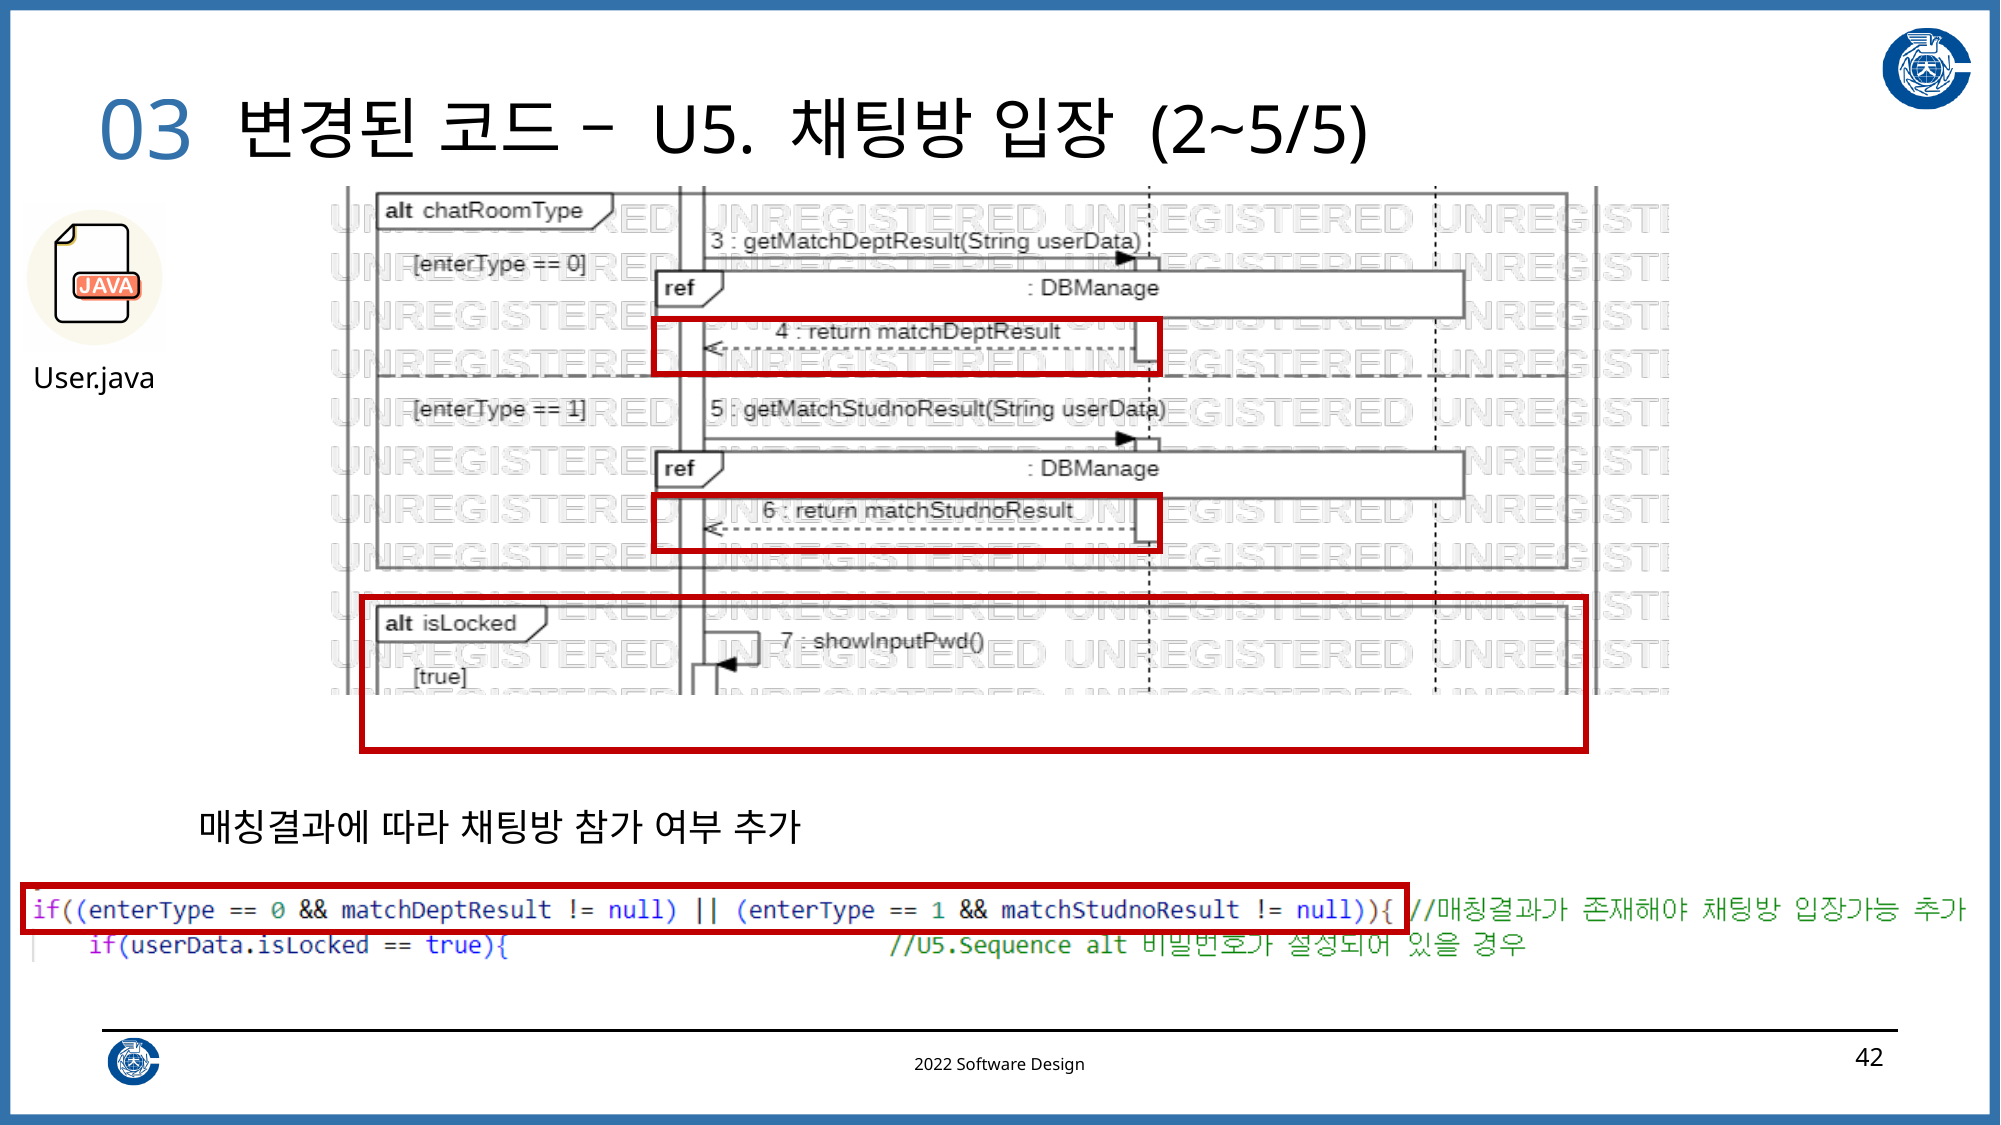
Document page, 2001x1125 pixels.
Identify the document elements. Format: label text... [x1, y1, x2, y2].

picture [23, 203, 166, 352]
text_box 03 [98, 76, 250, 177]
text_box 매칭결과에 따라 채팅방 참가 여부 추가 [183, 796, 818, 857]
text_box [361, 695, 1587, 752]
text_box [22, 884, 1408, 933]
picture [1866, 18, 1985, 116]
text_box 변경된 코드 – U5. 채팅방 입장 (2~5/5) [236, 86, 1436, 167]
text_box [0, 0, 2000, 1125]
text_box User.java [0, 340, 250, 402]
picture [98, 1032, 167, 1089]
picture [330, 186, 1670, 695]
picture [23, 887, 1985, 962]
